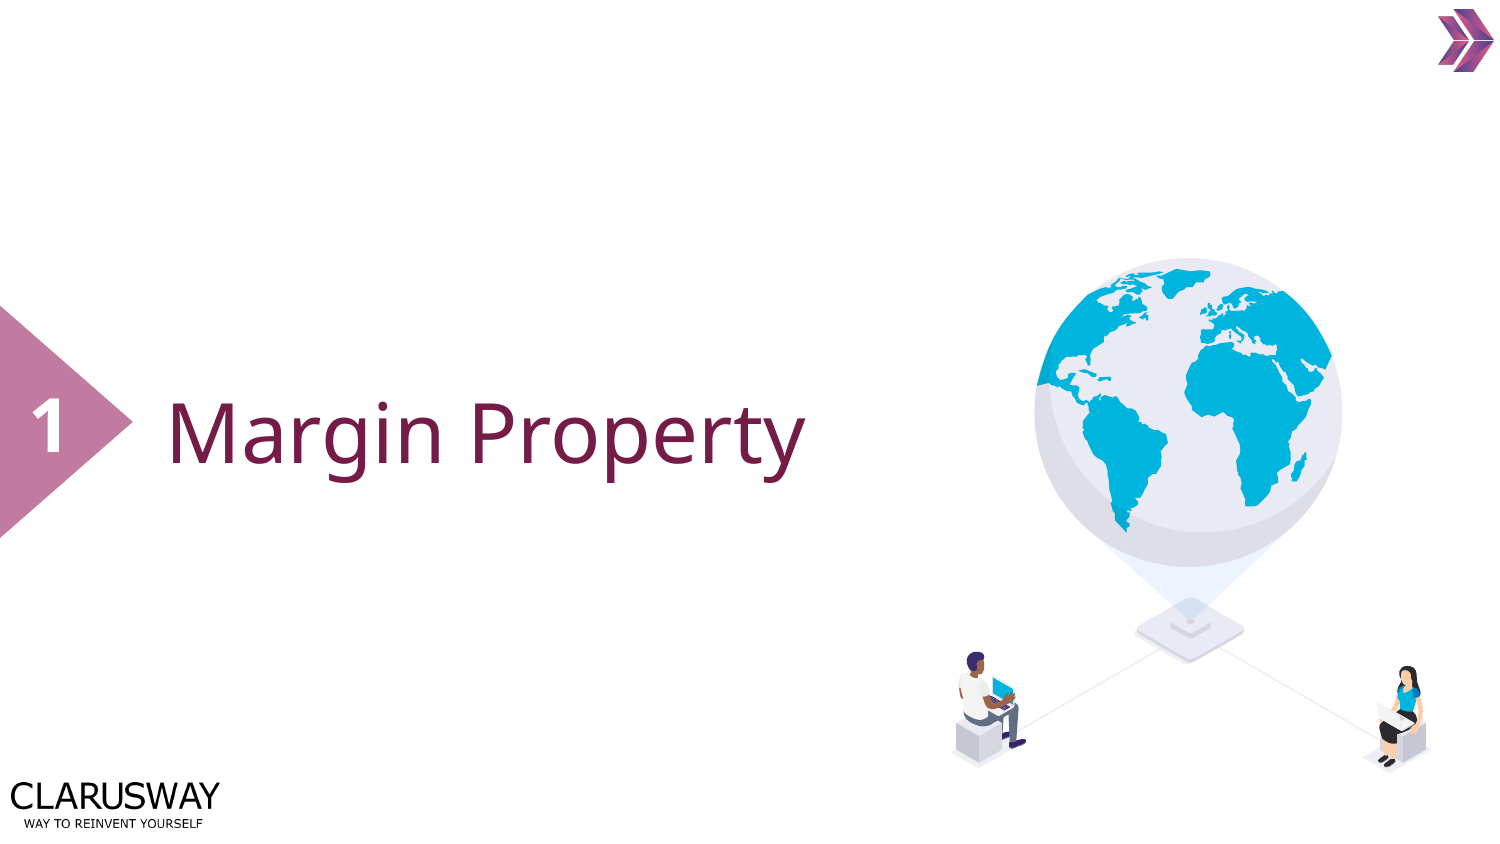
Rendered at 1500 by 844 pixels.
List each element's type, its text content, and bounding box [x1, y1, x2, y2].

title Margin Property [165, 344, 945, 480]
picture [11, 782, 220, 828]
text_box 1 [0, 306, 100, 540]
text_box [950, 257, 1432, 774]
picture [1438, 9, 1494, 72]
